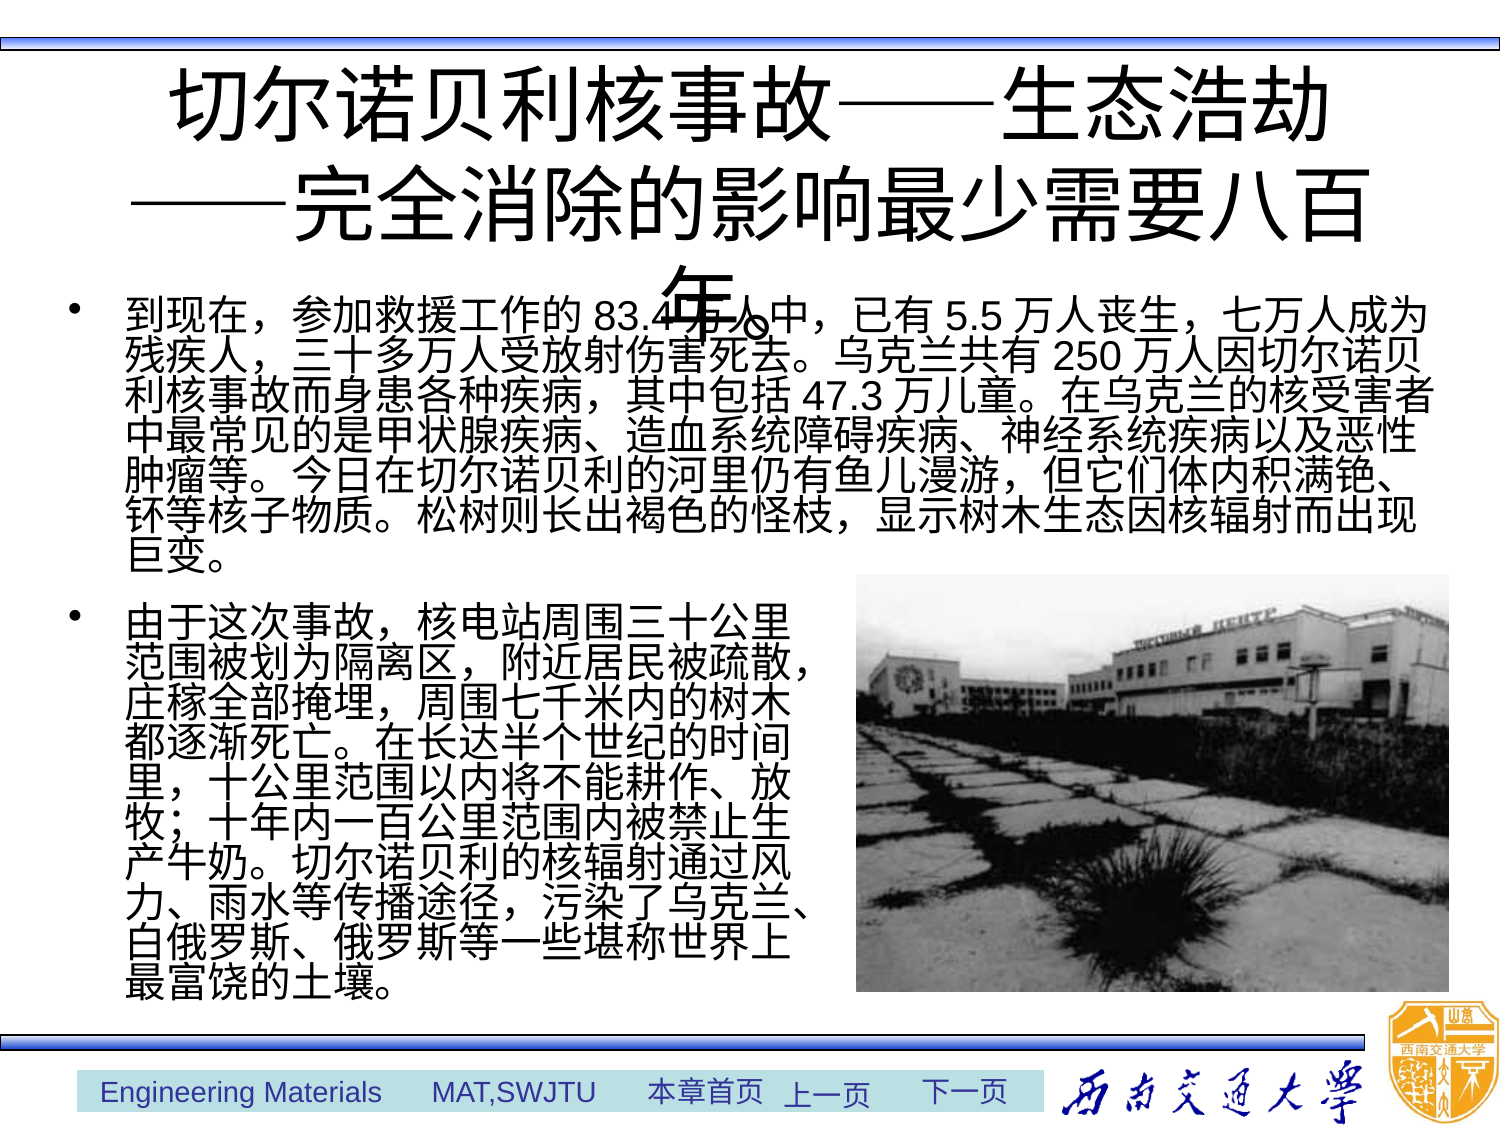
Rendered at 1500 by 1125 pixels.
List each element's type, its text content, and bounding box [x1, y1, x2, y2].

list 由于这次事故，核电站周围三十公里范围被划为隔离区，附近居民被疏散，庄稼全部掩埋，周围七千米内的树木都逐渐死亡。在长达半个世纪的时间里，十公里范围以内将不能耕作、放牧；十年内一百公里范围内被禁止生产牛奶。切尔诺贝利的核辐射通过风力、雨水等传播途径，污染了乌克兰、白俄罗斯、俄罗斯等一些堪称世界上最富饶的土壤。 [52, 597, 845, 1000]
picture [1062, 1059, 1363, 1125]
picture [855, 573, 1449, 992]
text_box 到现在，参加救援工作的83.4万人中，已有5.5万人丧生，七万人成为残疾人，三十多万人受放射伤害死去。乌克兰共有250万人因切尔诺贝利核事故而身患各种疾病，其中包括47.3万儿童。在乌克兰的核受害者中最常见的是甲状腺疾病、造血系统障碍疾病、神经系统疾病以及恶性肿瘤等。今日在切尔诺贝利的河里仍有鱼儿漫游，但它们体内积满铯、钚等核子物质。松树则长出褐色的怪枝，显示树木生态因核辐射而出现巨变。 [53, 290, 1459, 598]
title 切尔诺贝利核事故——生态浩劫——完全消除的影响最少需要八百年。 [75, 45, 1425, 233]
picture [1387, 999, 1500, 1125]
